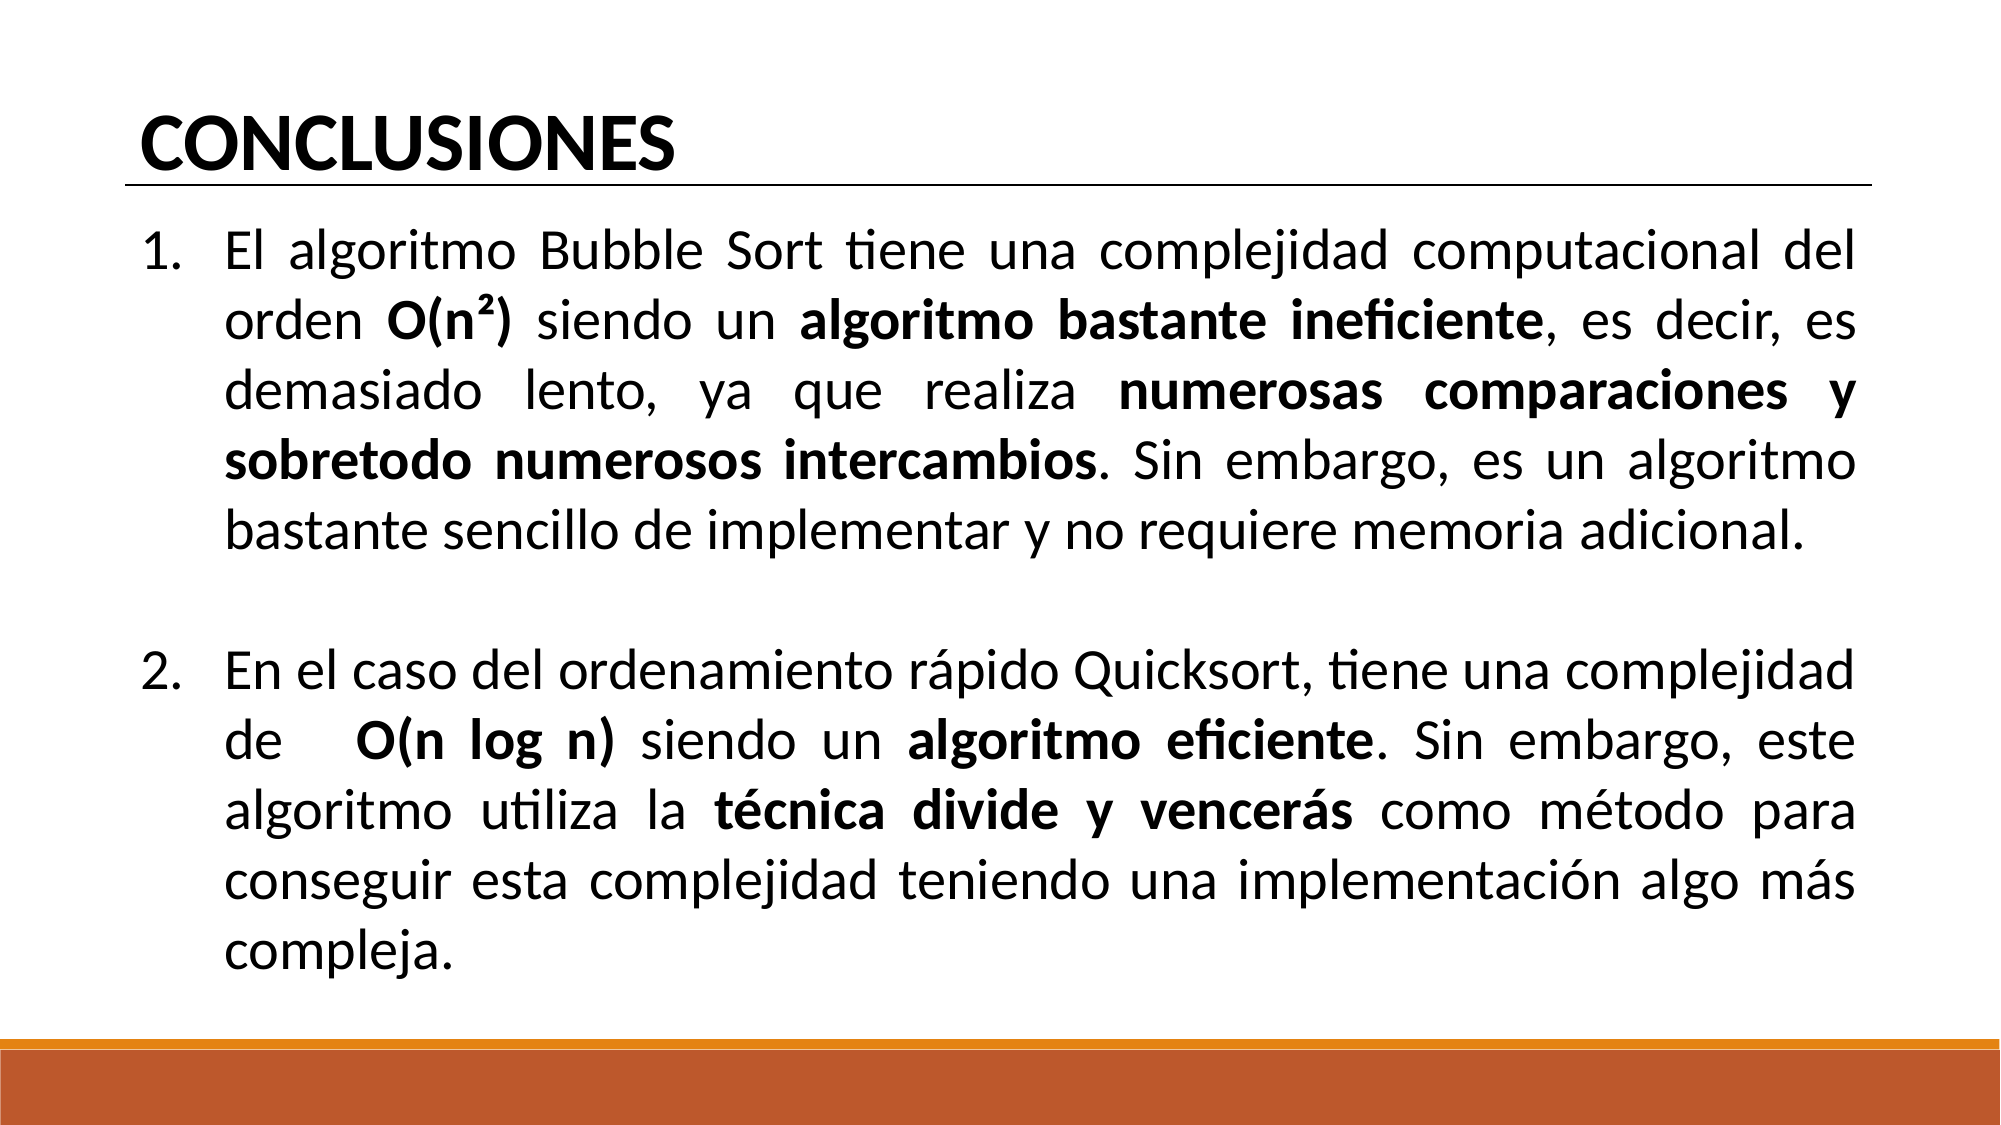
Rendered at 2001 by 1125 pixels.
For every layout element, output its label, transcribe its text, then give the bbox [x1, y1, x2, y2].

text_box El algoritmo Bubble Sort tiene una complejidad computacional del orden O(n²) siendo un algoritmo bastante ineficiente, es decir, es demasiado lento, ya que realiza numerosas comparaciones y sobretodo numerosos intercambios. Sin embargo, es un algoritmo bastante sencillo de implementar y no requiere memoria adicional. En el caso del ordenamiento rápido Quicksort, tiene una complejidad de O(n log n) siendo un algoritmo eficiente. Sin embargo, este algoritmo utiliza la técnica divide y vencerás como método para conseguir esta complejidad teniendo una implementación algo más compleja. [125, 203, 1872, 989]
text_box CONCLUSIONES [125, 80, 1872, 184]
